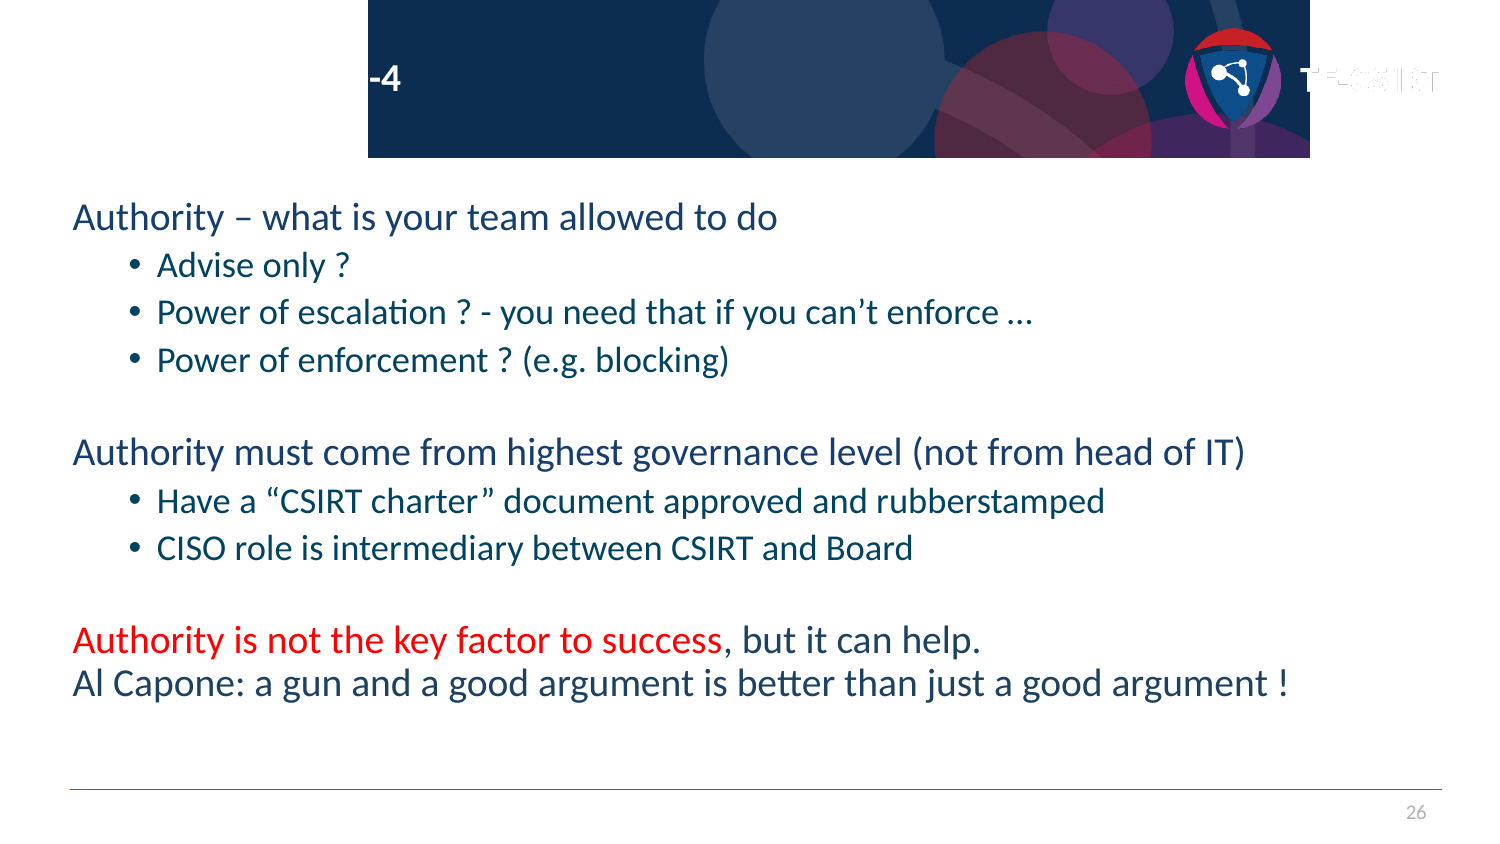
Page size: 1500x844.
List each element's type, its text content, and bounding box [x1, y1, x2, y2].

title Authority: SIM3 O-4 [57, 21, 1114, 136]
picture [368, 0, 1439, 158]
slide_number 26 [1104, 788, 1442, 834]
list Authority – what is your team allowed to do Advise only ? Power of escalation ? - you need that if you can’t enforce … Power of enforcement ? (e.g. blocking) Authority must come from highest governance level (not from head of IT) Have a “CSIRT charter” document approved and rubberstamped CISO role is intermediary between CSIRT and Board Authority is not the key factor to success, but it can help. Al Capone: a gun and a good argument is better than just a good argument ! [57, 188, 1442, 764]
